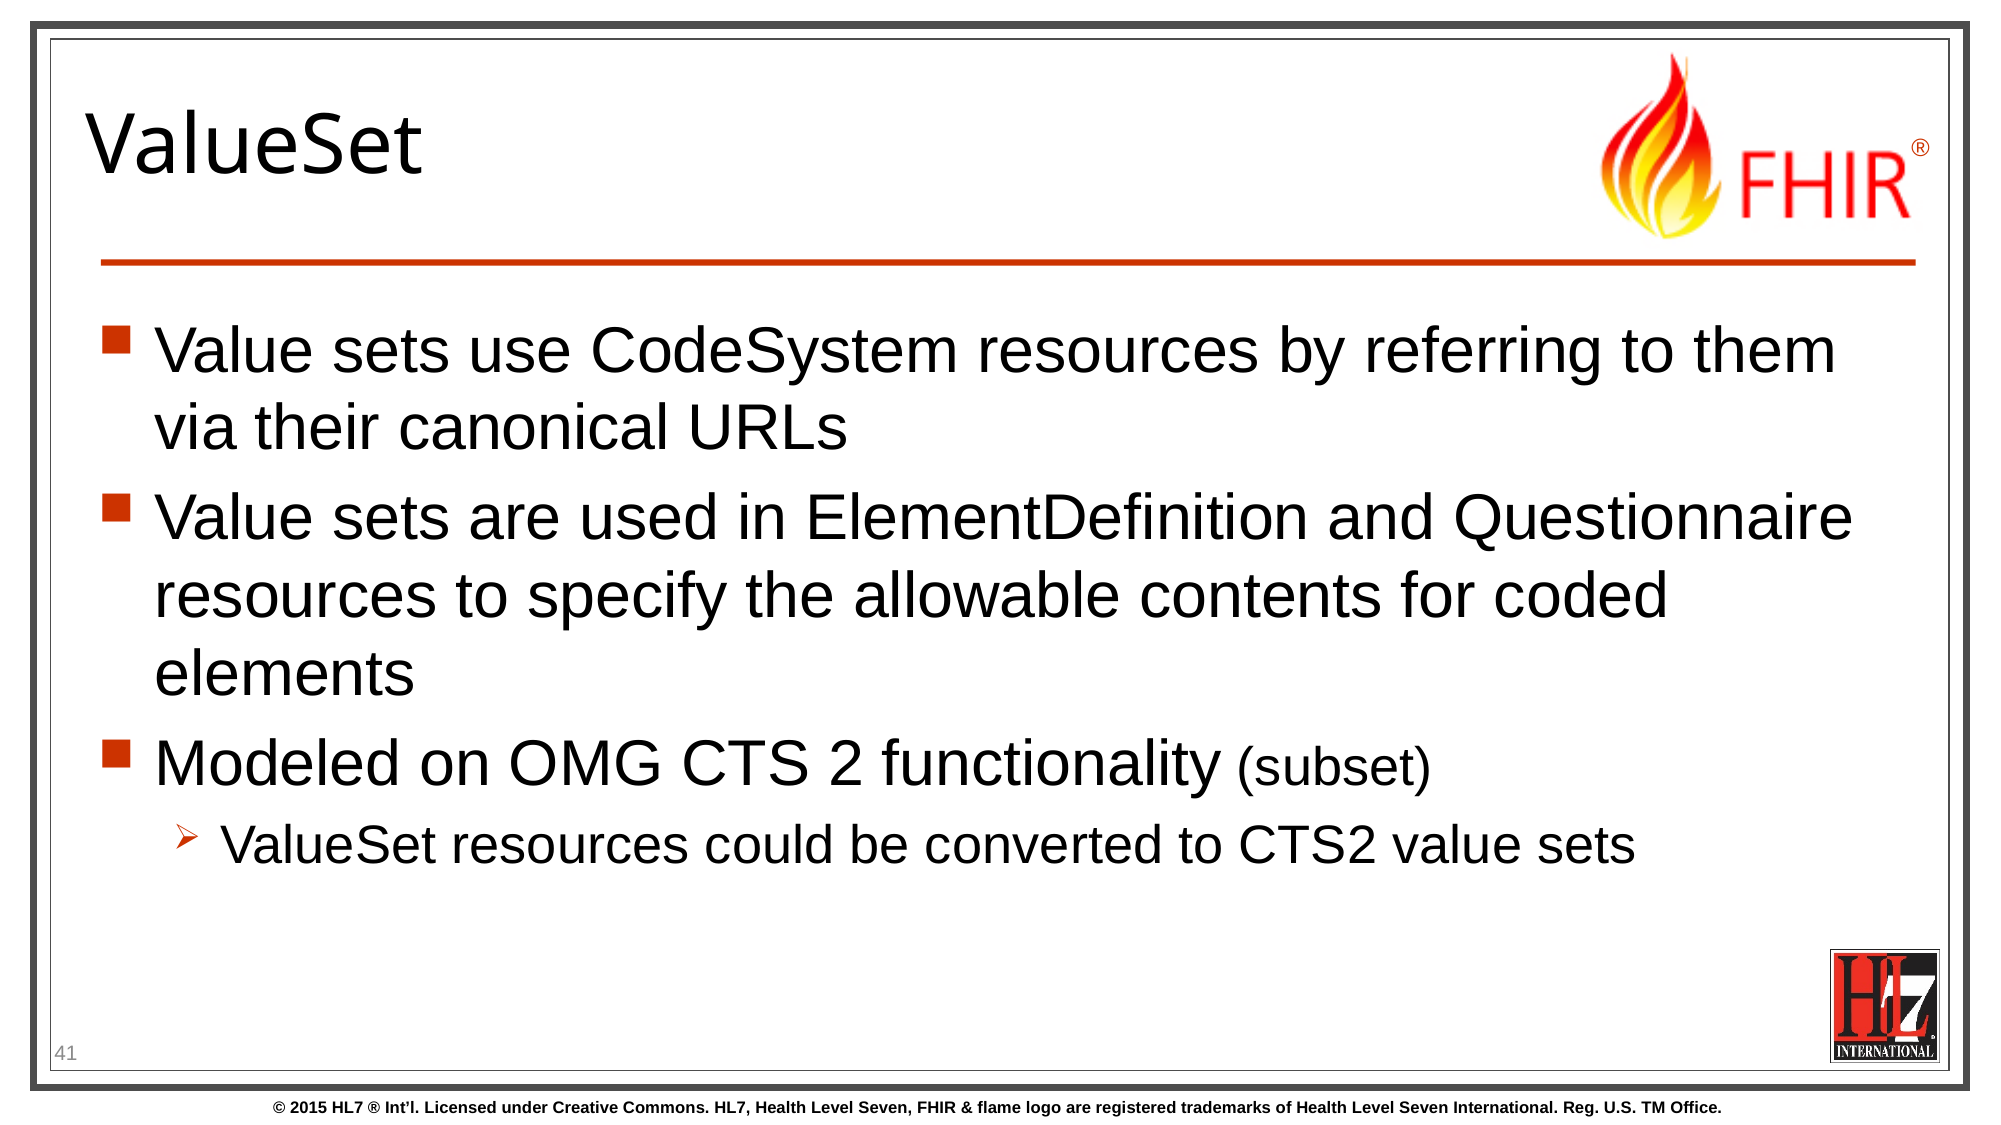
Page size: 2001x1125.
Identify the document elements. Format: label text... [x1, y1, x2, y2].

title ValueSet [70, 54, 1595, 244]
picture [1588, 42, 1923, 249]
list Value sets use CodeSystem resources by referring to them via their canonical URLs Value sets are used in ElementDefinition and Questionnaire resources to specify the allowable contents for coded elements Modeled on OMG CTS 2 functionality (subset) ValueSet resources could be converted to CTS2 value sets [83, 299, 1917, 1059]
slide_number 41 [39, 1034, 197, 1071]
picture [1830, 949, 1940, 1063]
